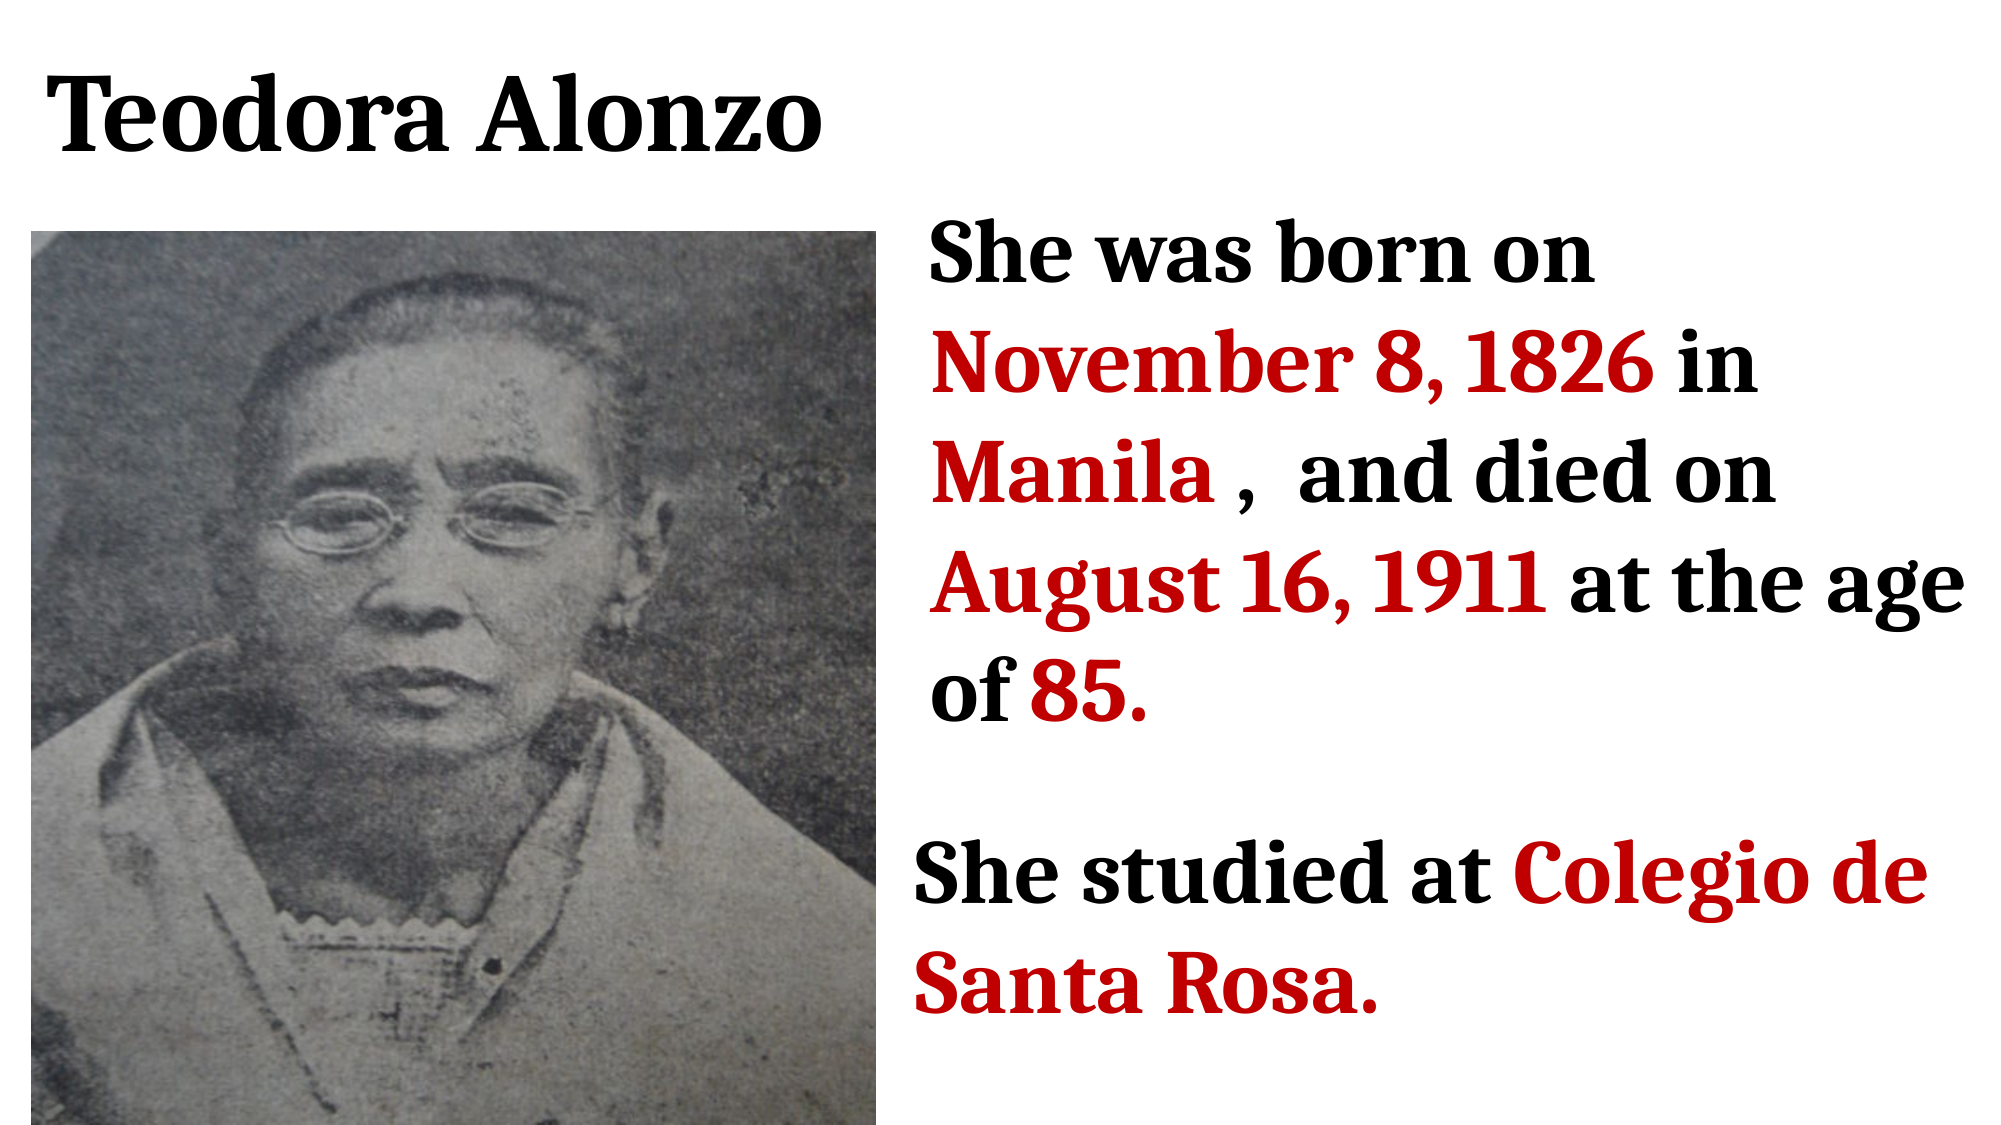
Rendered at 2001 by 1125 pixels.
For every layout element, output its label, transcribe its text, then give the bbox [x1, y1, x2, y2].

text_box Teodora Alonzo [31, 31, 875, 182]
text_box She was born on November 8, 1826 in Manila , and died on August 16, 1911 at the age of 85. [915, 183, 2000, 748]
picture [31, 231, 876, 1125]
text_box She studied at Colegio de Santa Rosa. [900, 804, 1986, 1040]
